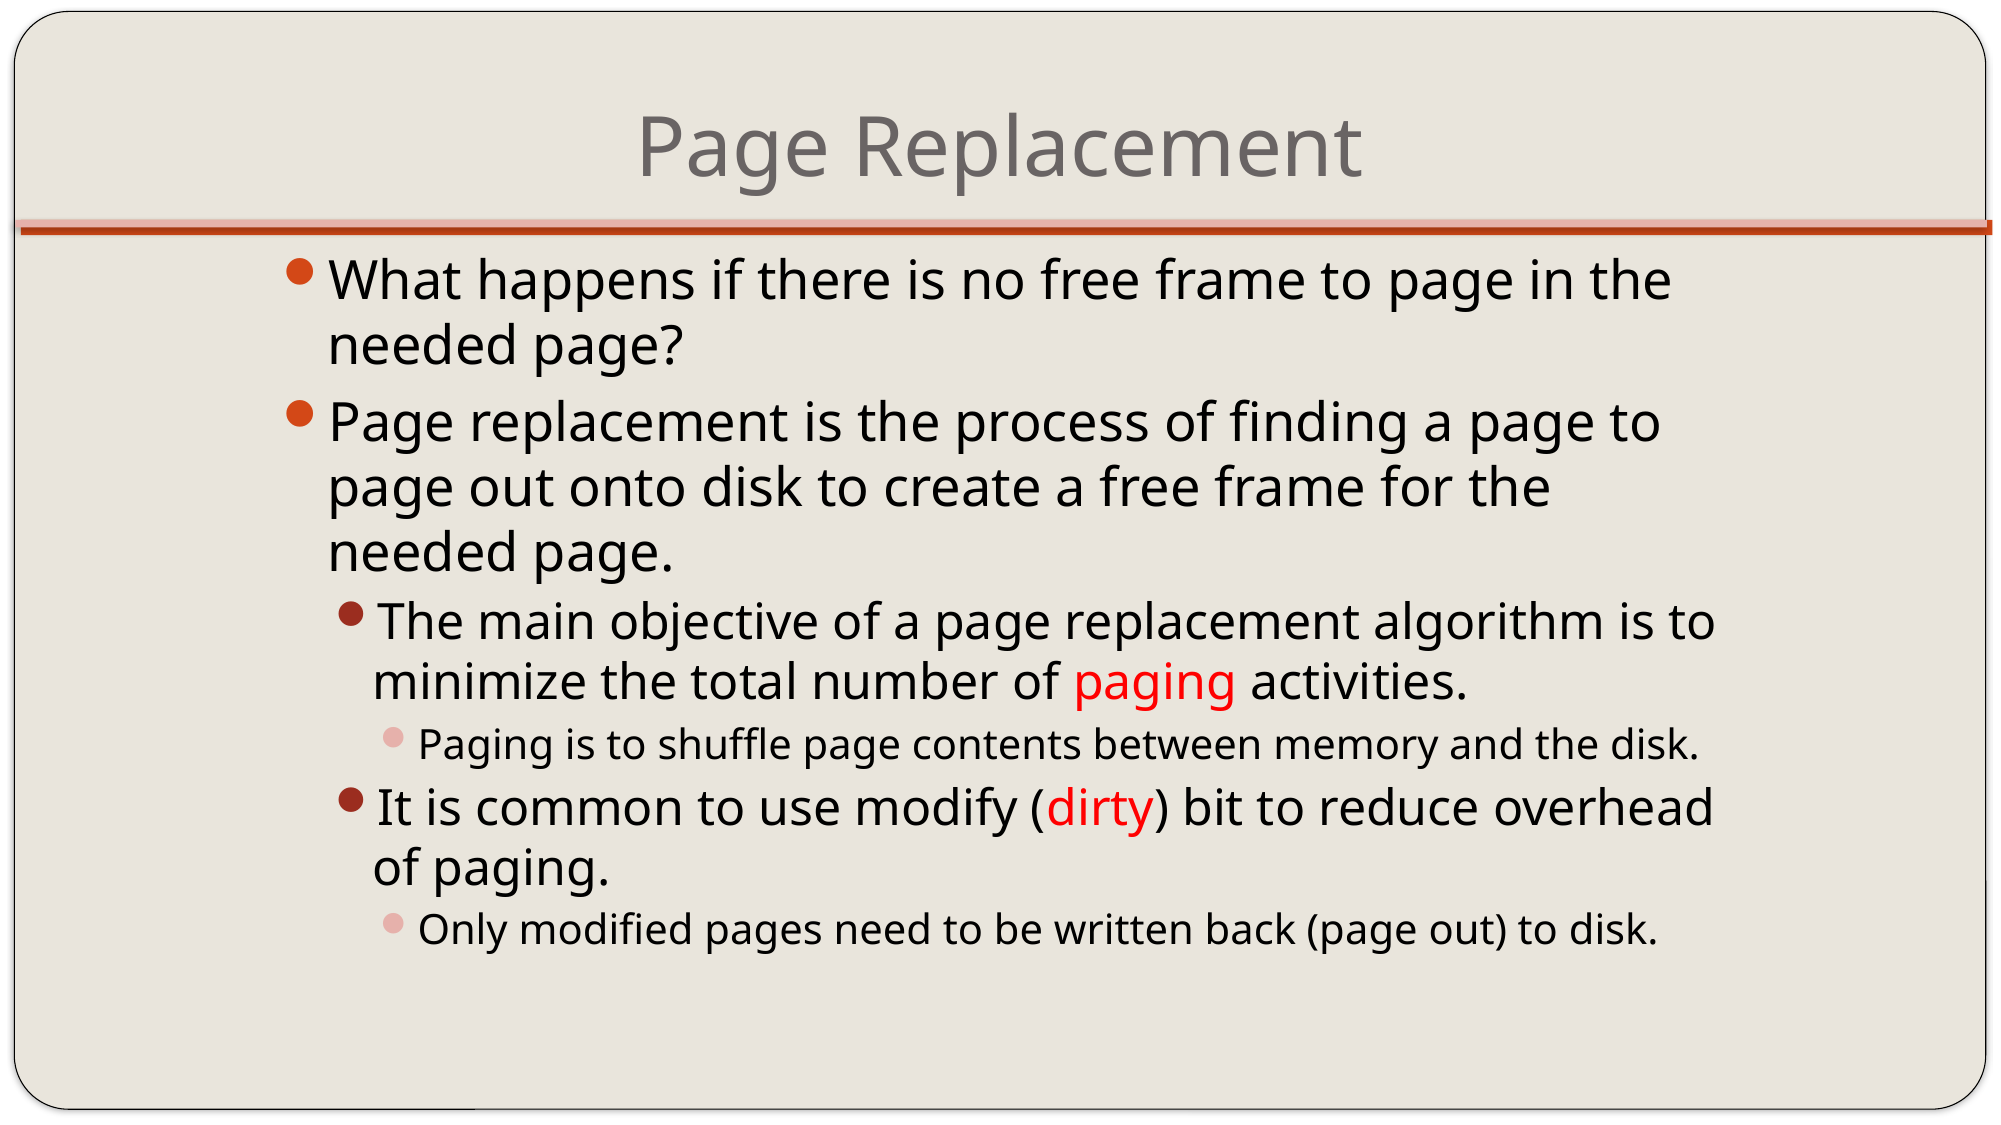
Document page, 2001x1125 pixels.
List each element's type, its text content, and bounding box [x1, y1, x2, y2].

title Page Replacement [362, 20, 1638, 209]
list What happens if there is no free frame to page in the needed page? Page replacement is the process of finding a page to page out onto disk to create a free frame for the needed page. The main objective of a page replacement algorithm is to minimize the total number of paging activities. Paging is to shuffle page contents between memory and the disk. It is common to use modify (dirty) bit to reduce overhead of paging. Only modified pages need to be written back (page out) to disk. [267, 237, 1733, 1071]
